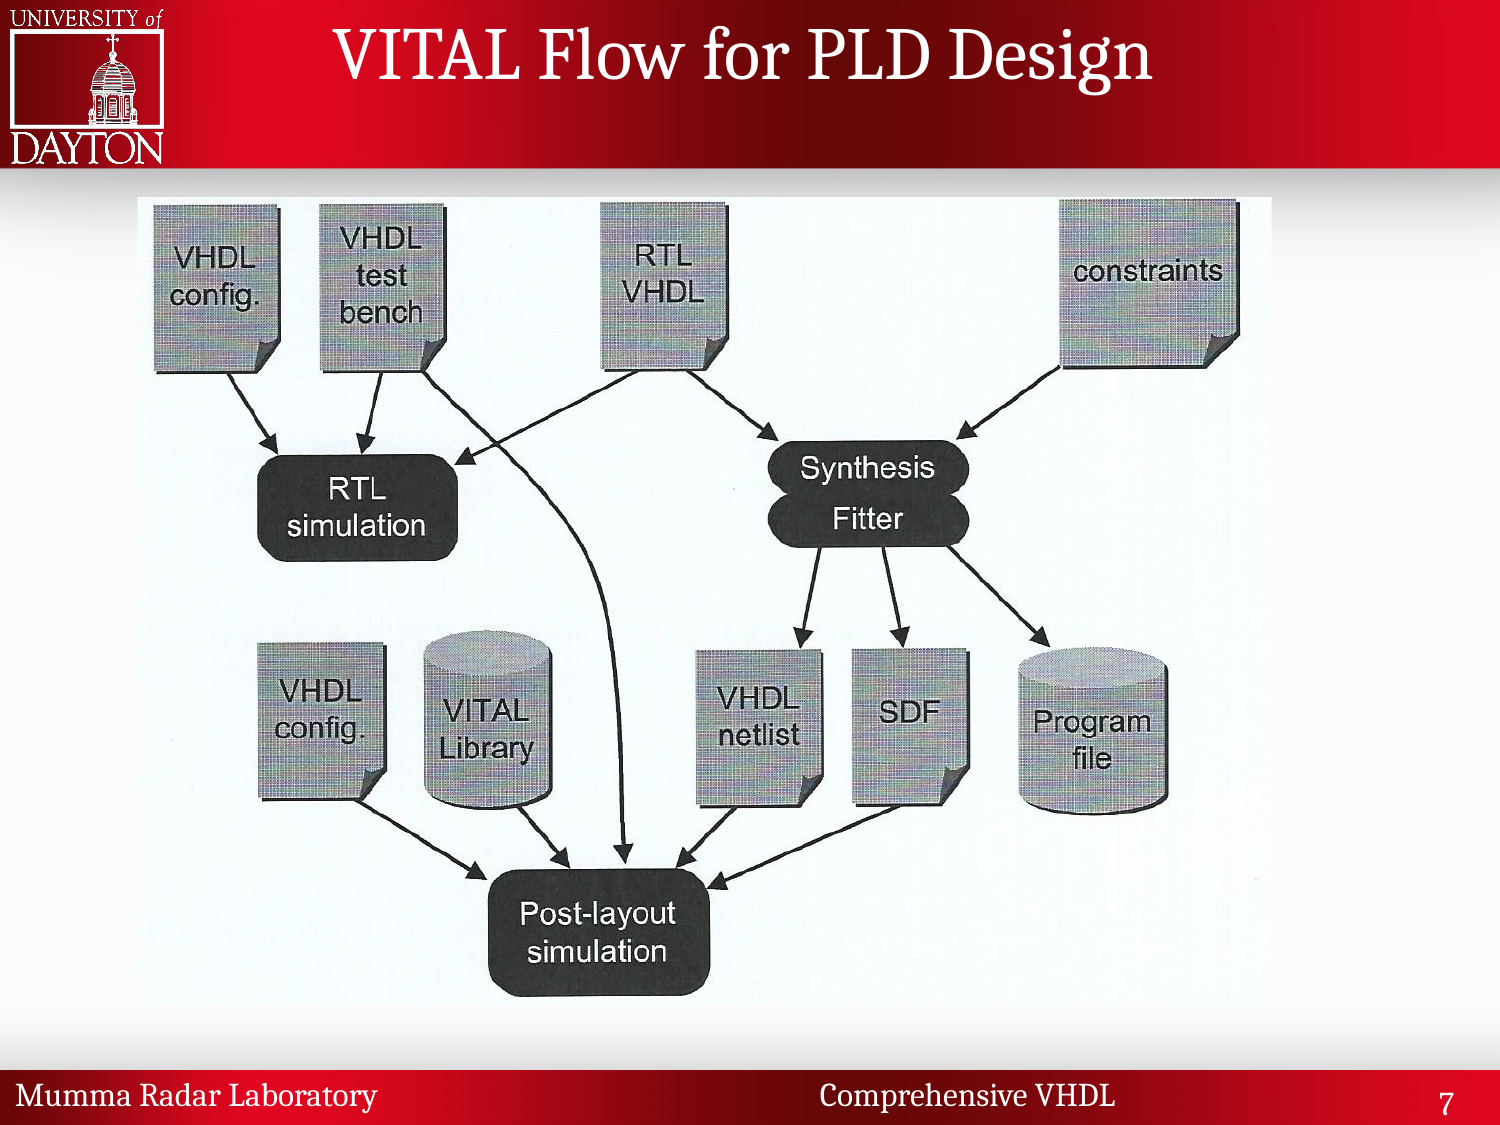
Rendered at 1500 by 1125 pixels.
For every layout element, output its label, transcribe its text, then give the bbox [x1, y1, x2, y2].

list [137, 197, 1272, 1005]
footer Mumma Radar Laboratory Comprehensive VHDL [0, 1065, 1376, 1125]
picture [0, 0, 1500, 1125]
title VITAL Flow for PLD Design [168, 0, 1336, 173]
